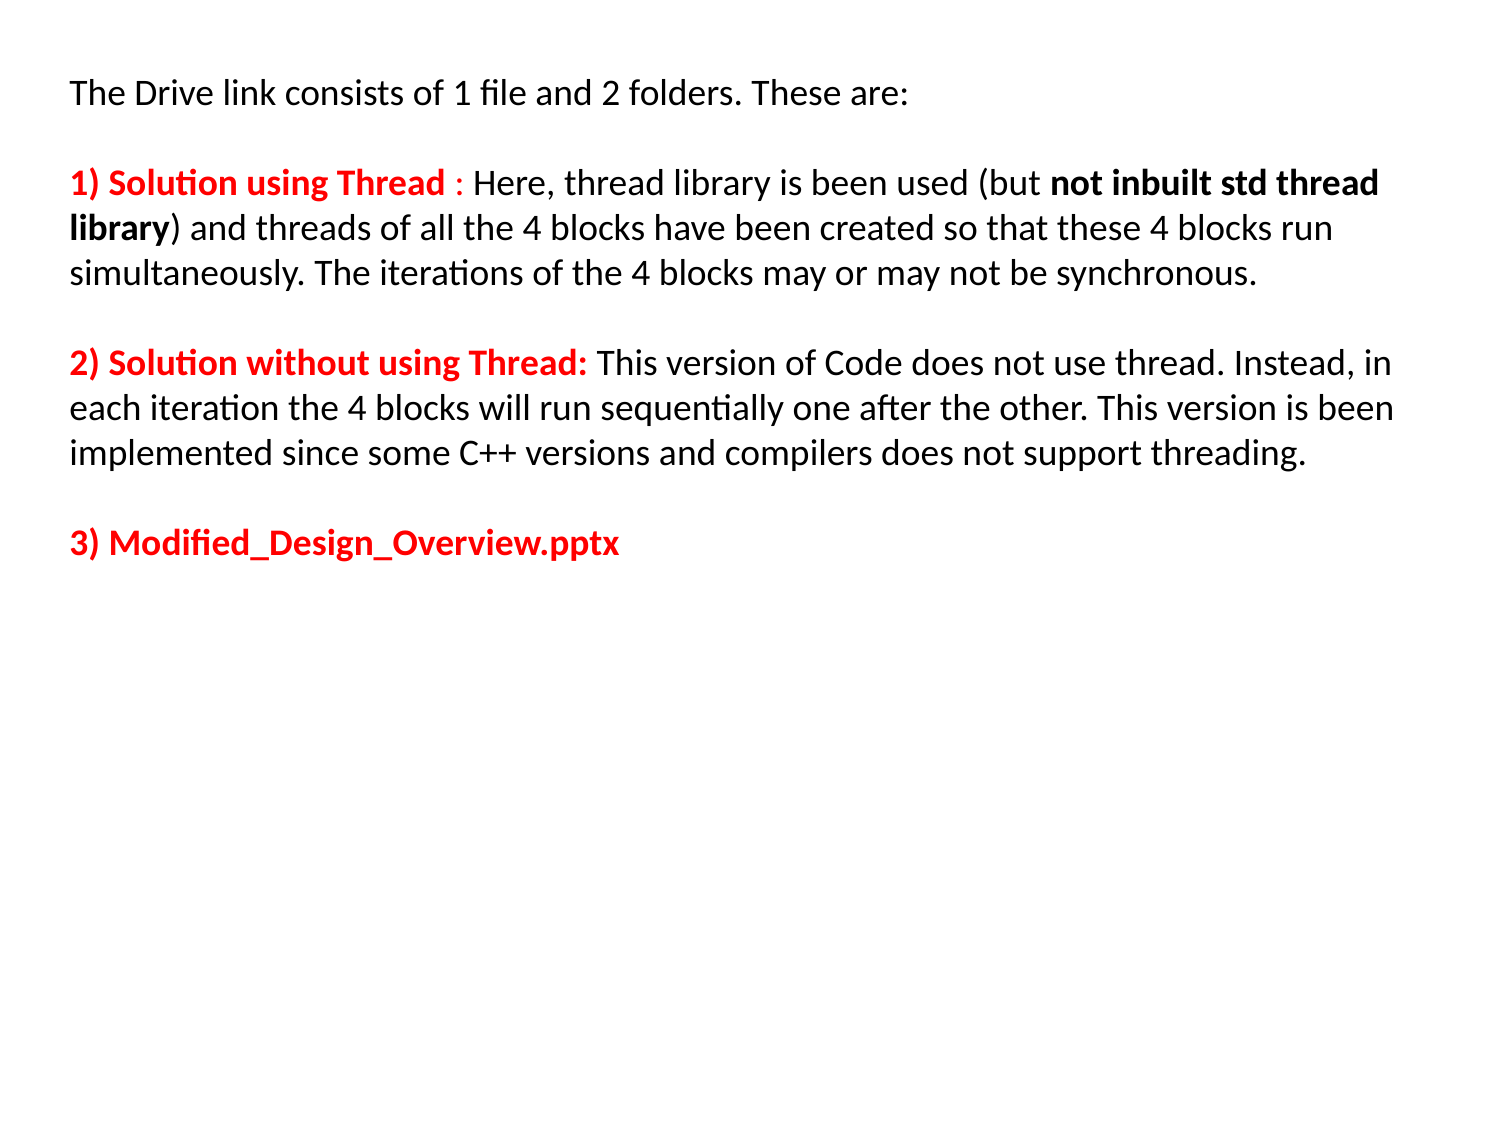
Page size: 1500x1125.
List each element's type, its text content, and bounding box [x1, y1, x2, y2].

text_box The Drive link consists of 1 file and 2 folders. These are: 1) Solution using Thread : Here, thread library is been used (but not inbuilt std thread library) and threads of all the 4 blocks have been created so that these 4 blocks run simultaneously. The iterations of the 4 blocks may or may not be synchronous. 2) Solution without using Thread: This version of Code does not use thread. Instead, in each iteration the 4 blocks will run sequentially one after the other. This version is been implemented since some C++ versions and compilers does not support threading. 3) Modified_Design_Overview.pptx [56, 61, 1447, 570]
